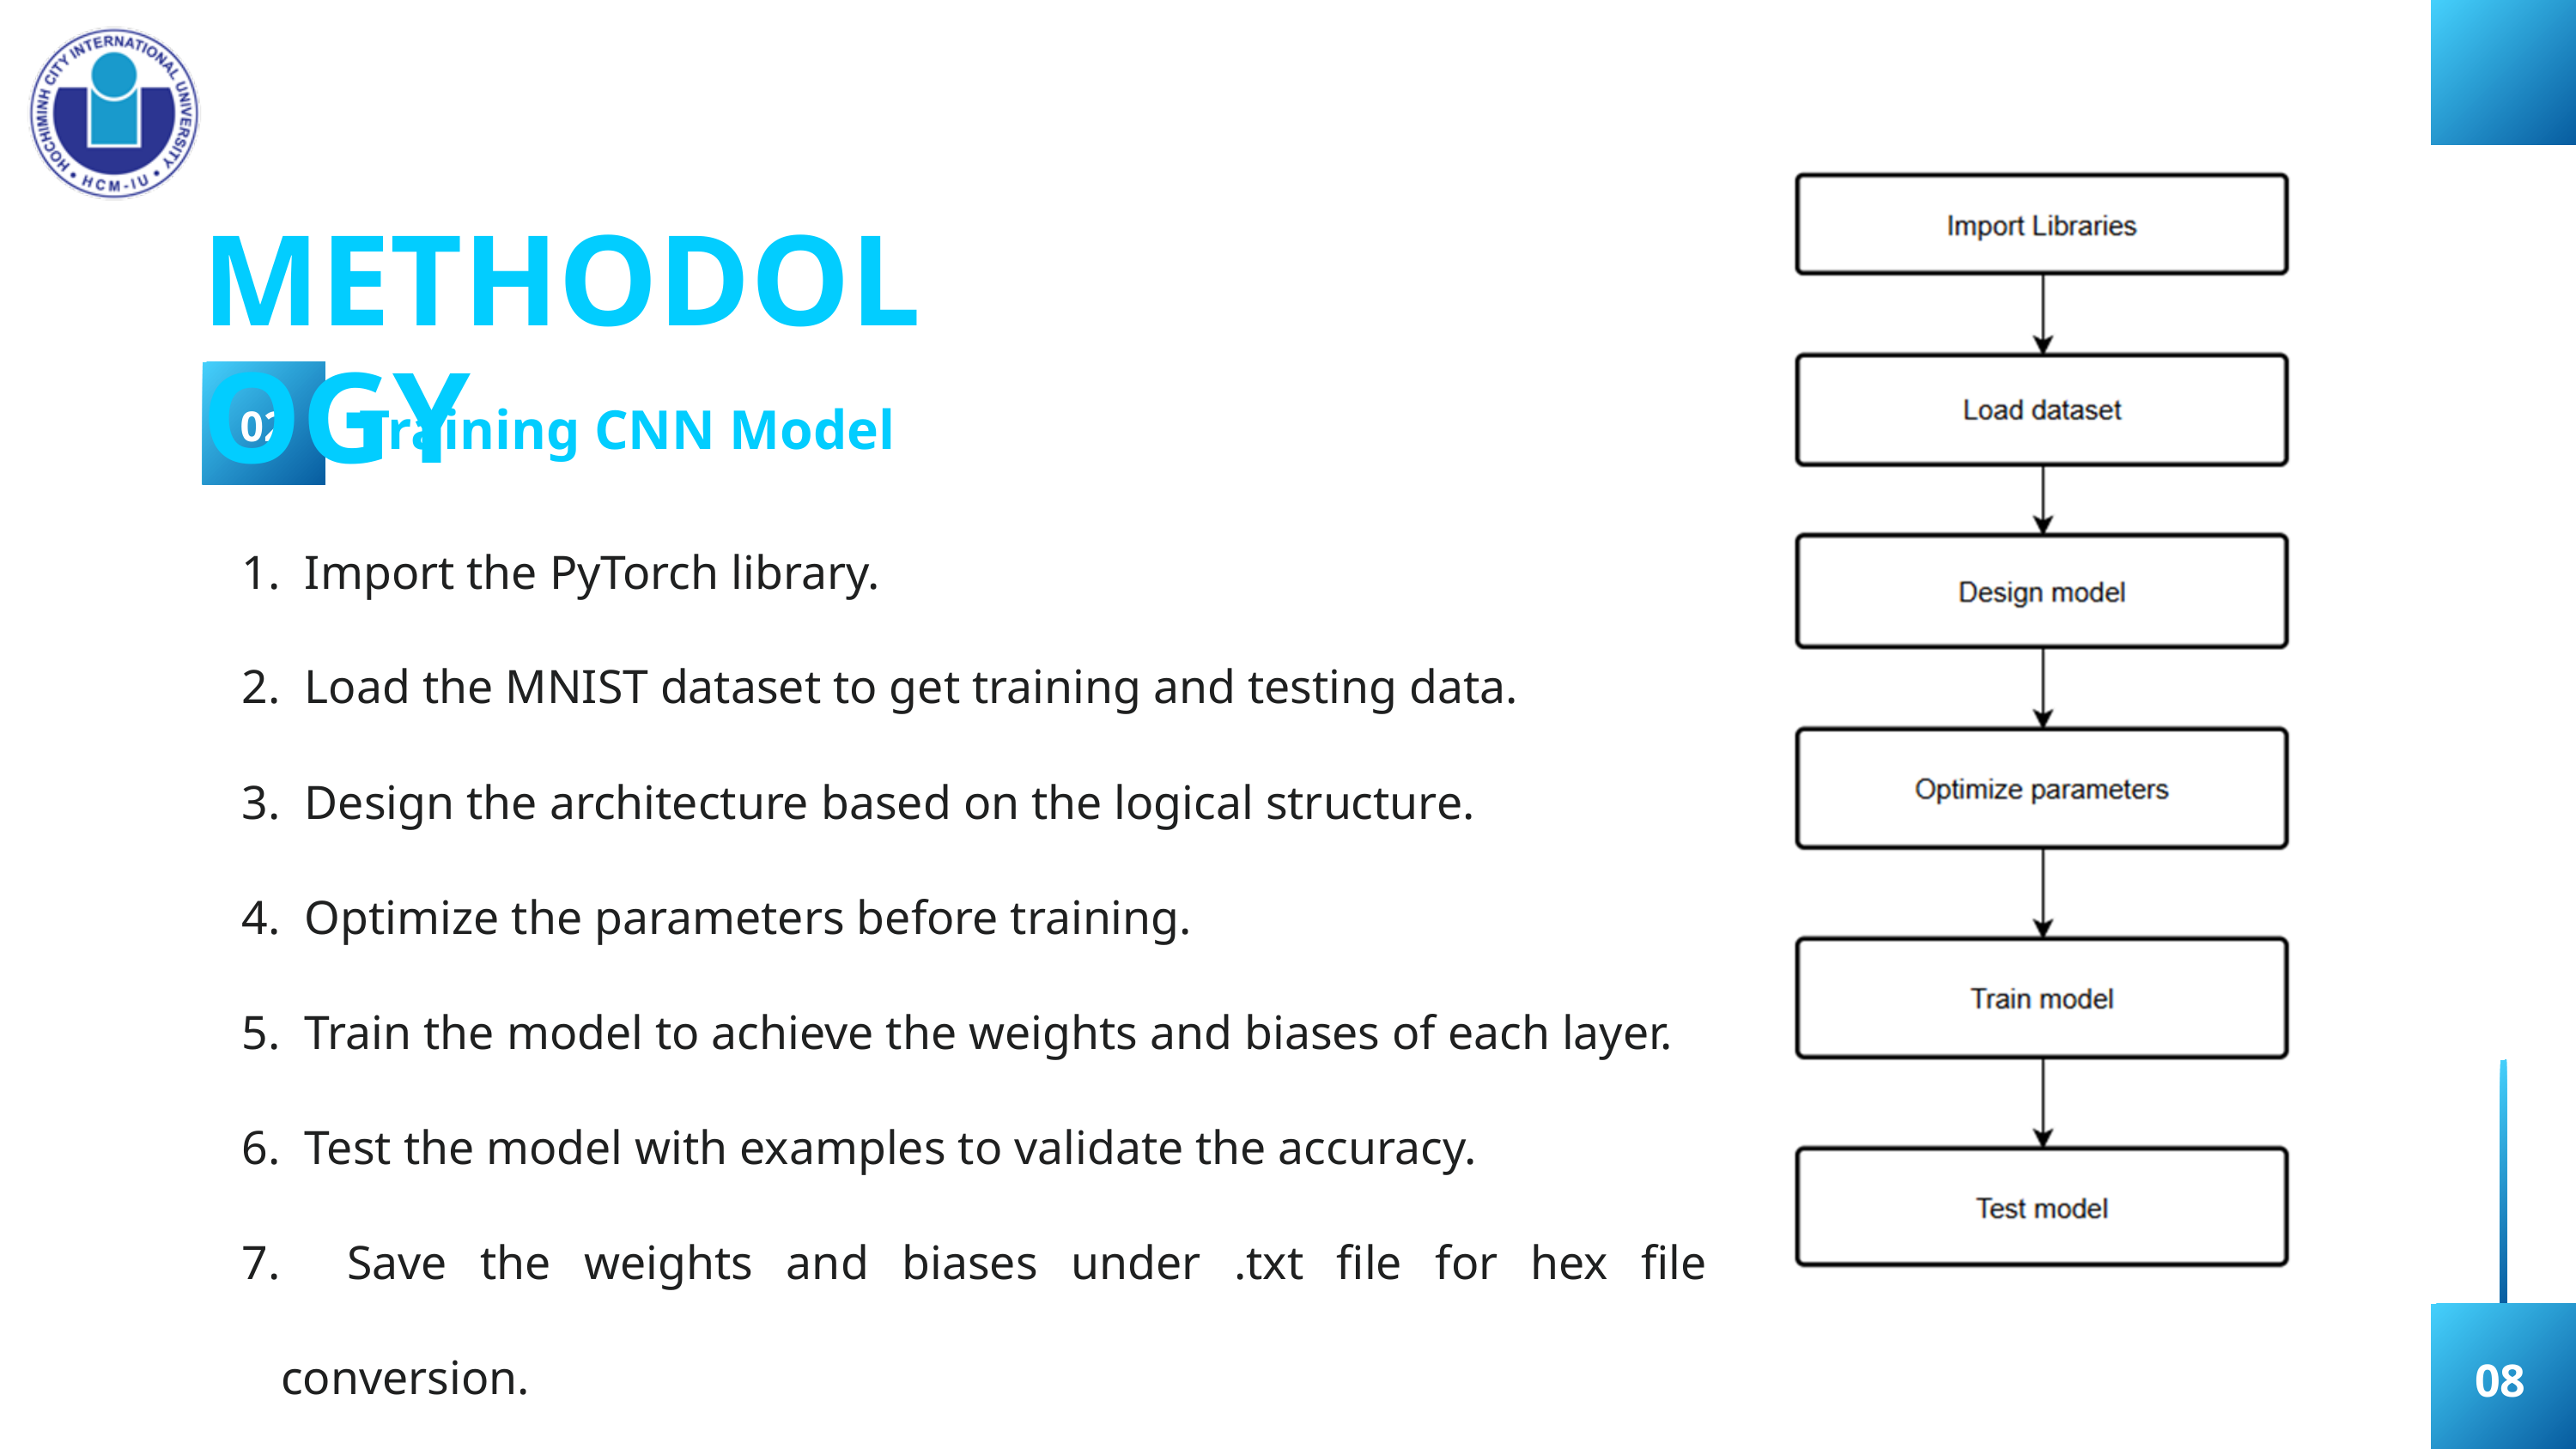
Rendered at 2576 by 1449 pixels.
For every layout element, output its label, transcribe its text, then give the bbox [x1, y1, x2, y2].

text_box [25, 24, 203, 205]
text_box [2500, 1059, 2507, 1302]
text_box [2430, 0, 2576, 145]
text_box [202, 361, 325, 485]
text_box METHODOLOGY [202, 213, 920, 488]
text_box Import the PyTorch library. Load the MNIST dataset to get training and testing data. Design the architecture based on the logical structure. Optimize the parameters before training. Train the model to achieve the weights and biases of each layer. Test the model with examples to validate the accuracy. Save the weights and biases under .txt file for hex file conversion. [202, 482, 1708, 1404]
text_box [2430, 1303, 2576, 1449]
text_box [1770, 144, 2320, 1304]
